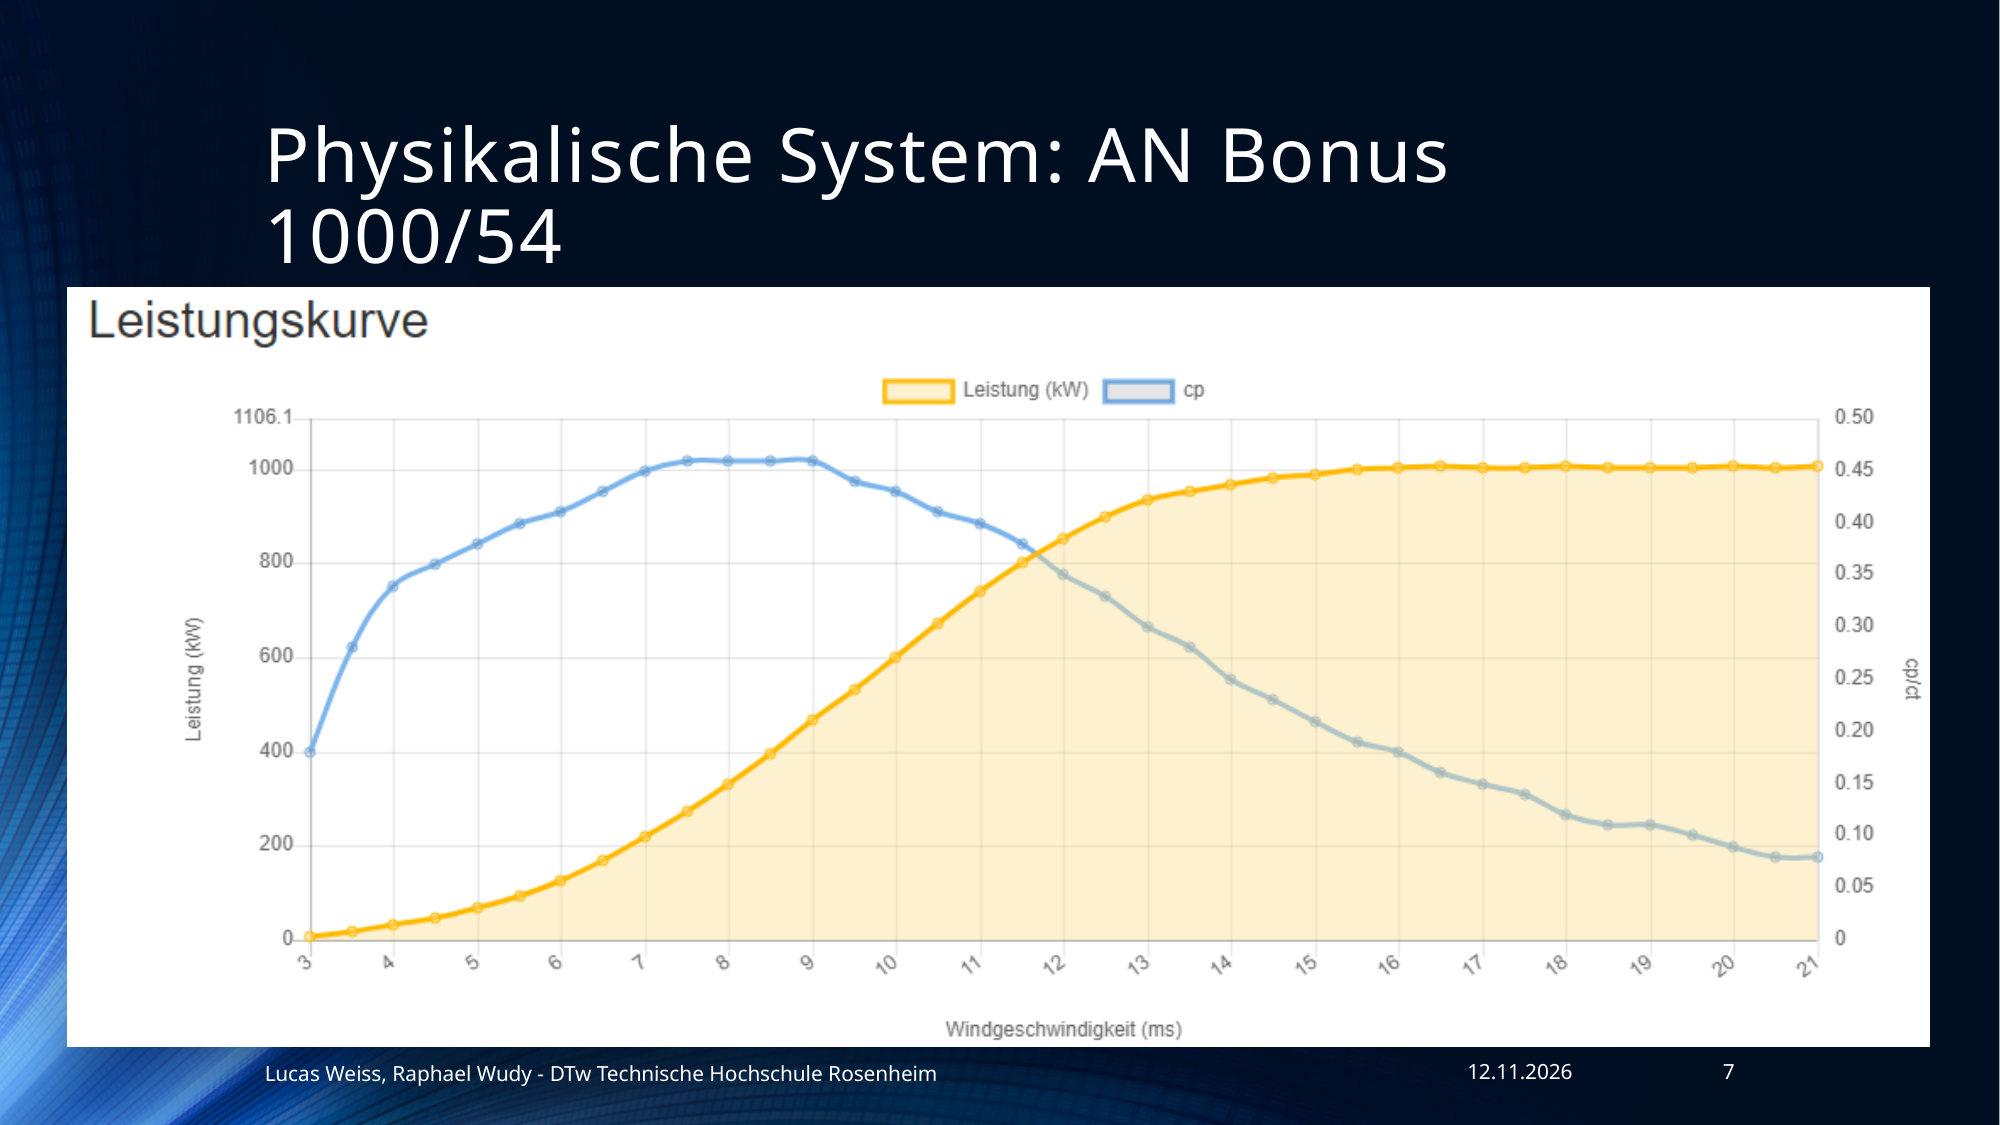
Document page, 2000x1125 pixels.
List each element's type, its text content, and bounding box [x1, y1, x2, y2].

footer Lucas Weiss, Raphael Wudy - DTw Technische Hochschule Rosenheim [249, 1050, 1325, 1096]
slide_number 7 [1612, 1050, 1750, 1096]
title Physikalische System: AN Bonus 1000/54 [249, 62, 1750, 287]
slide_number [1349, 1050, 1588, 1096]
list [67, 287, 1930, 1047]
picture [0, 0, 2000, 1125]
